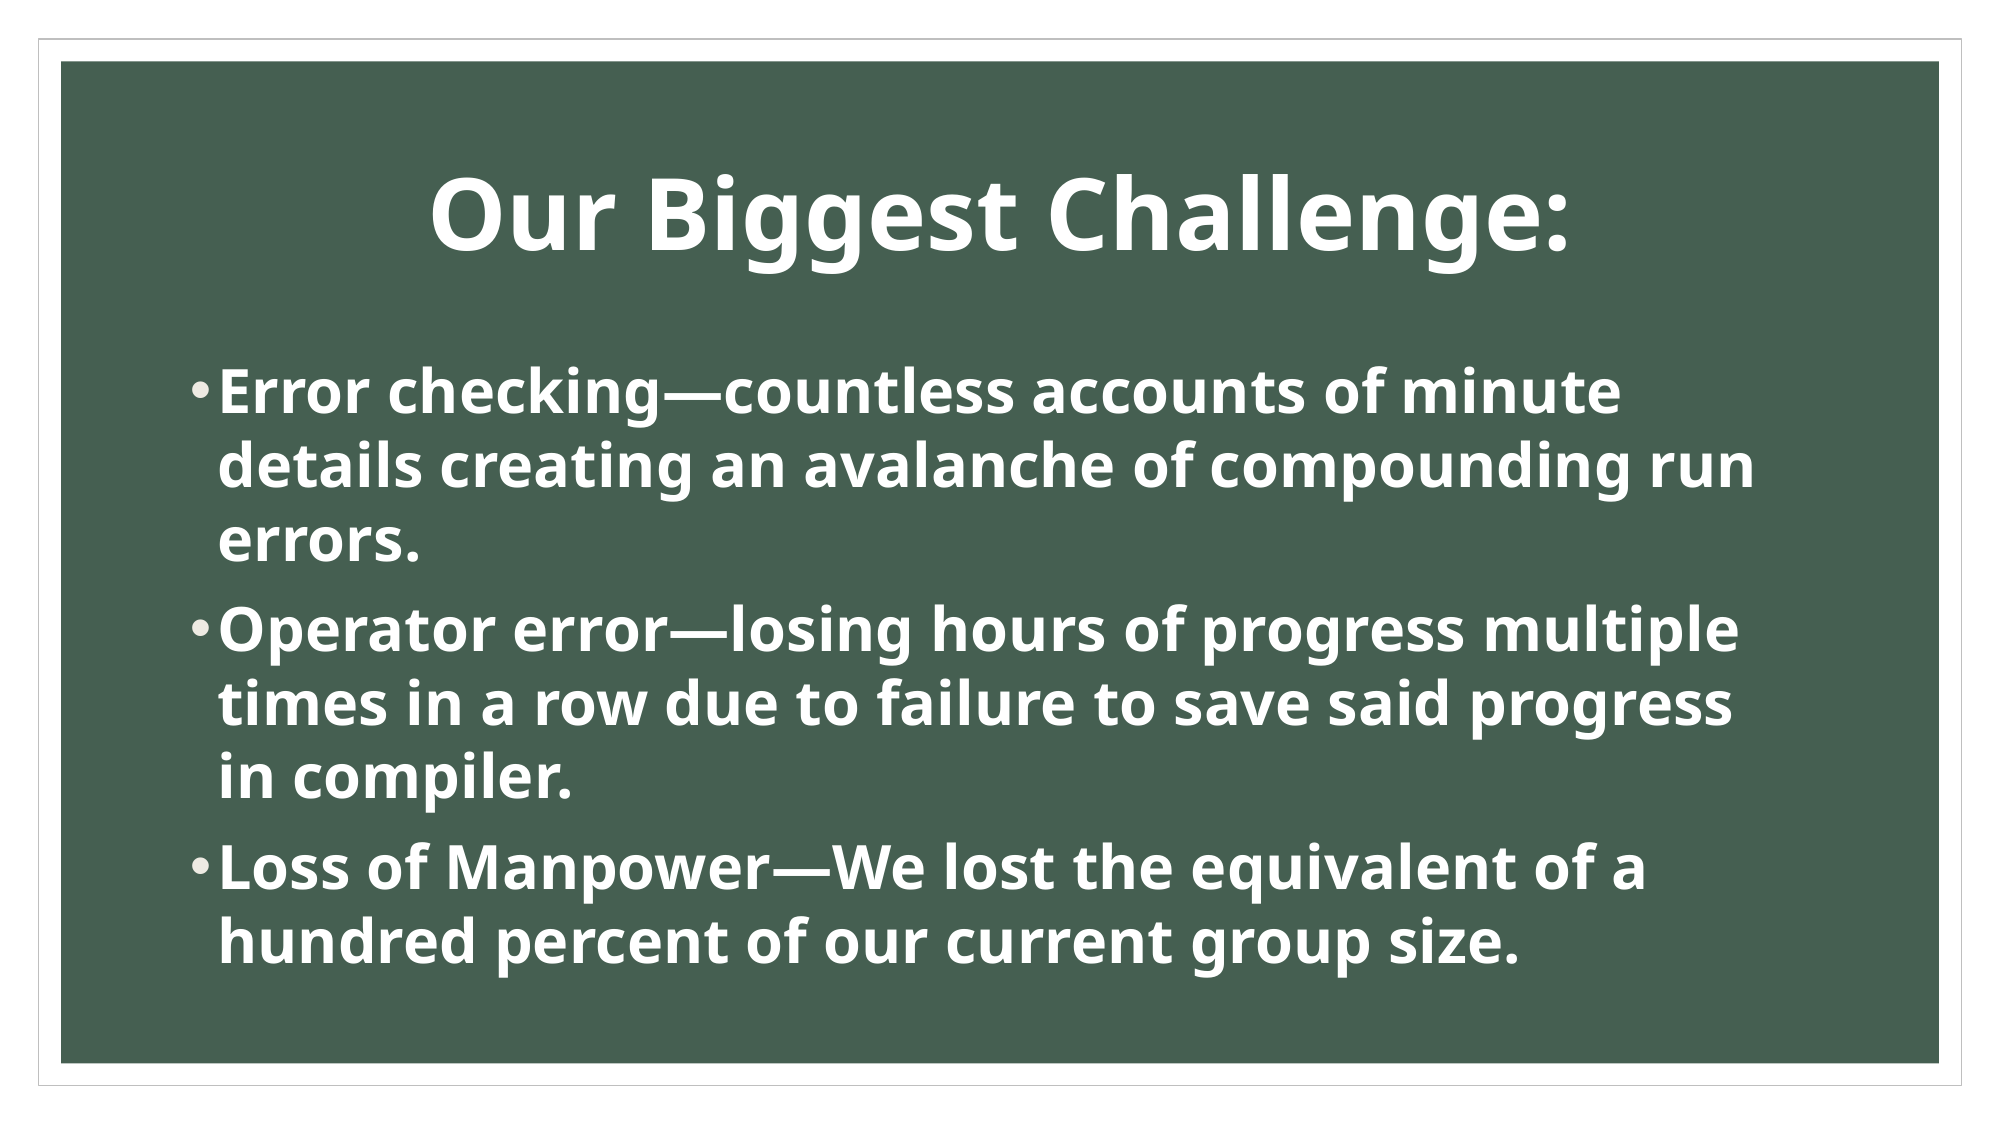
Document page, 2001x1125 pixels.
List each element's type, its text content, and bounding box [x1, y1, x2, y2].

list Error checking—countless accounts of minute details creating an avalanche of compounding run errors. Operator error—losing hours of progress multiple times in a row due to failure to save said progress in compiler. Loss of Manpower—We lost the equivalent of a hundred percent of our current group size. [174, 345, 1825, 990]
title Our Biggest Challenge: [174, 105, 1825, 331]
